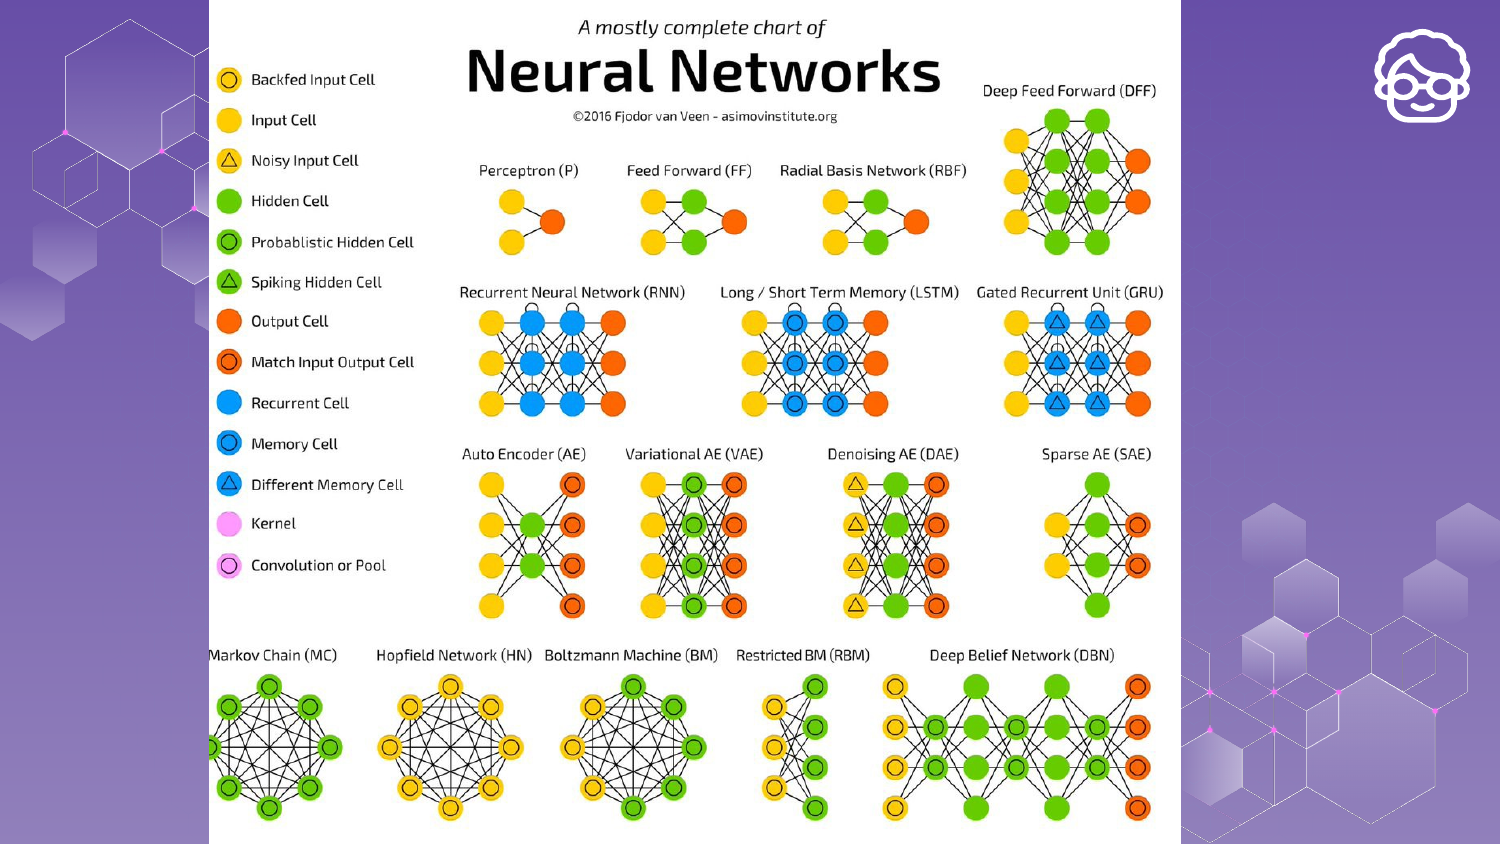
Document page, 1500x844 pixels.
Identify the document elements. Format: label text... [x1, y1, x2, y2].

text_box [1372, 28, 1472, 123]
title DEEP LEARNING [86, 44, 204, 155]
picture [0, 0, 1500, 844]
